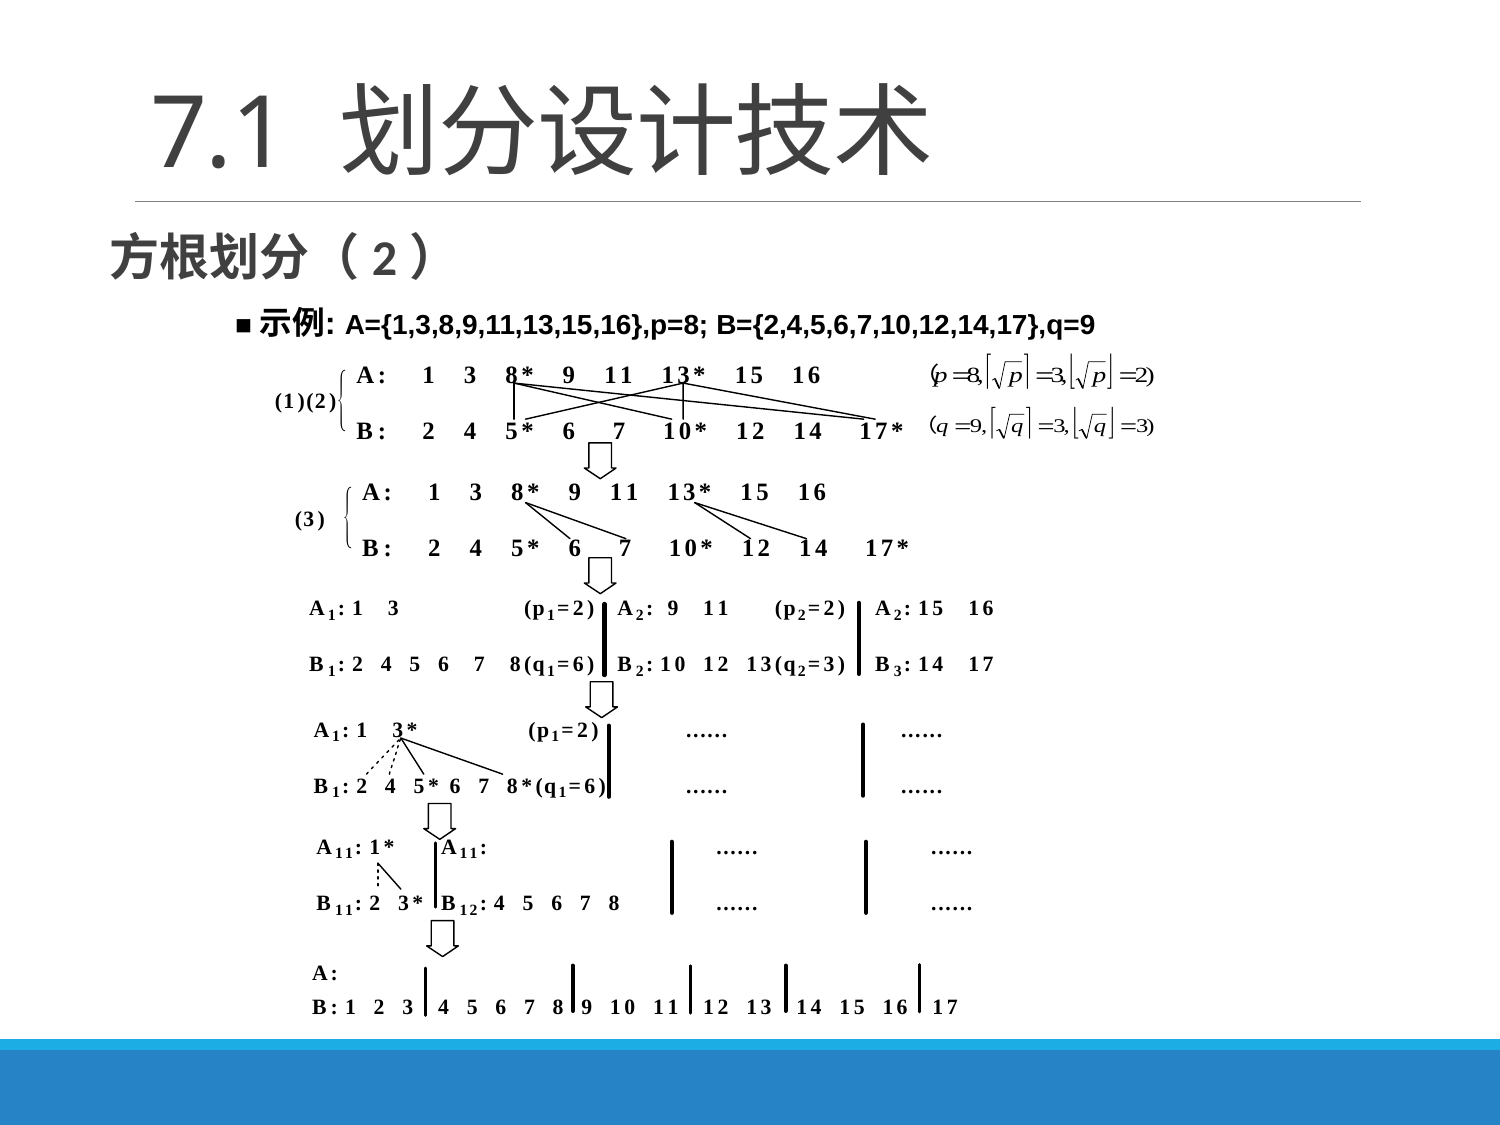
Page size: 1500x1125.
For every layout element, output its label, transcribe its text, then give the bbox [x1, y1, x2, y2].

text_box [234, 295, 1300, 1049]
list 方根划分（2） [94, 224, 1476, 1078]
title 7.1 划分设计技术 [135, 47, 1373, 196]
